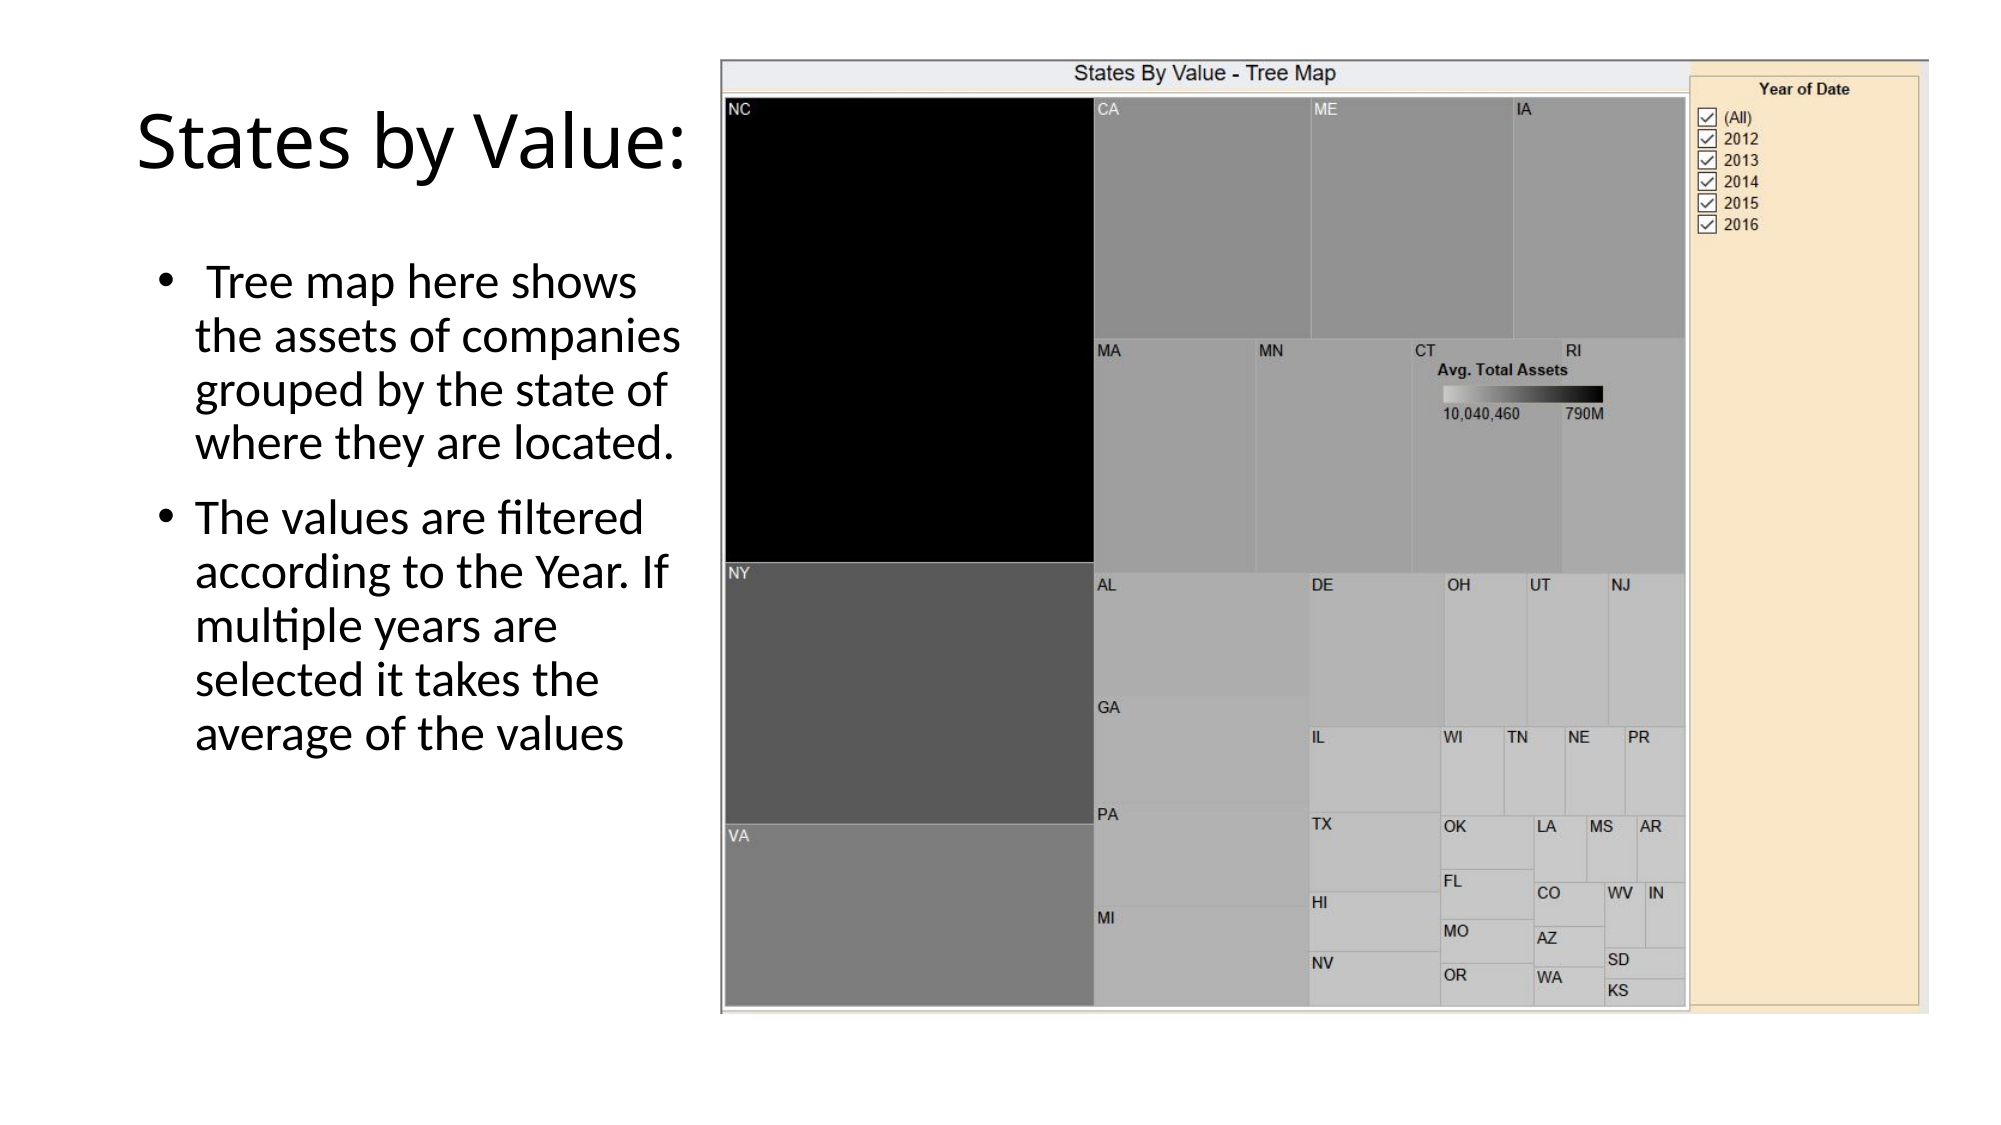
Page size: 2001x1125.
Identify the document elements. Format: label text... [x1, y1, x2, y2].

text_box Tree map here shows the assets of companies grouped by the state of where they are located. The values are filtered according to the Year. If multiple years are selected it takes the average of the values [142, 247, 721, 1070]
text_box States by Value: [121, 73, 720, 216]
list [720, 59, 1930, 1014]
